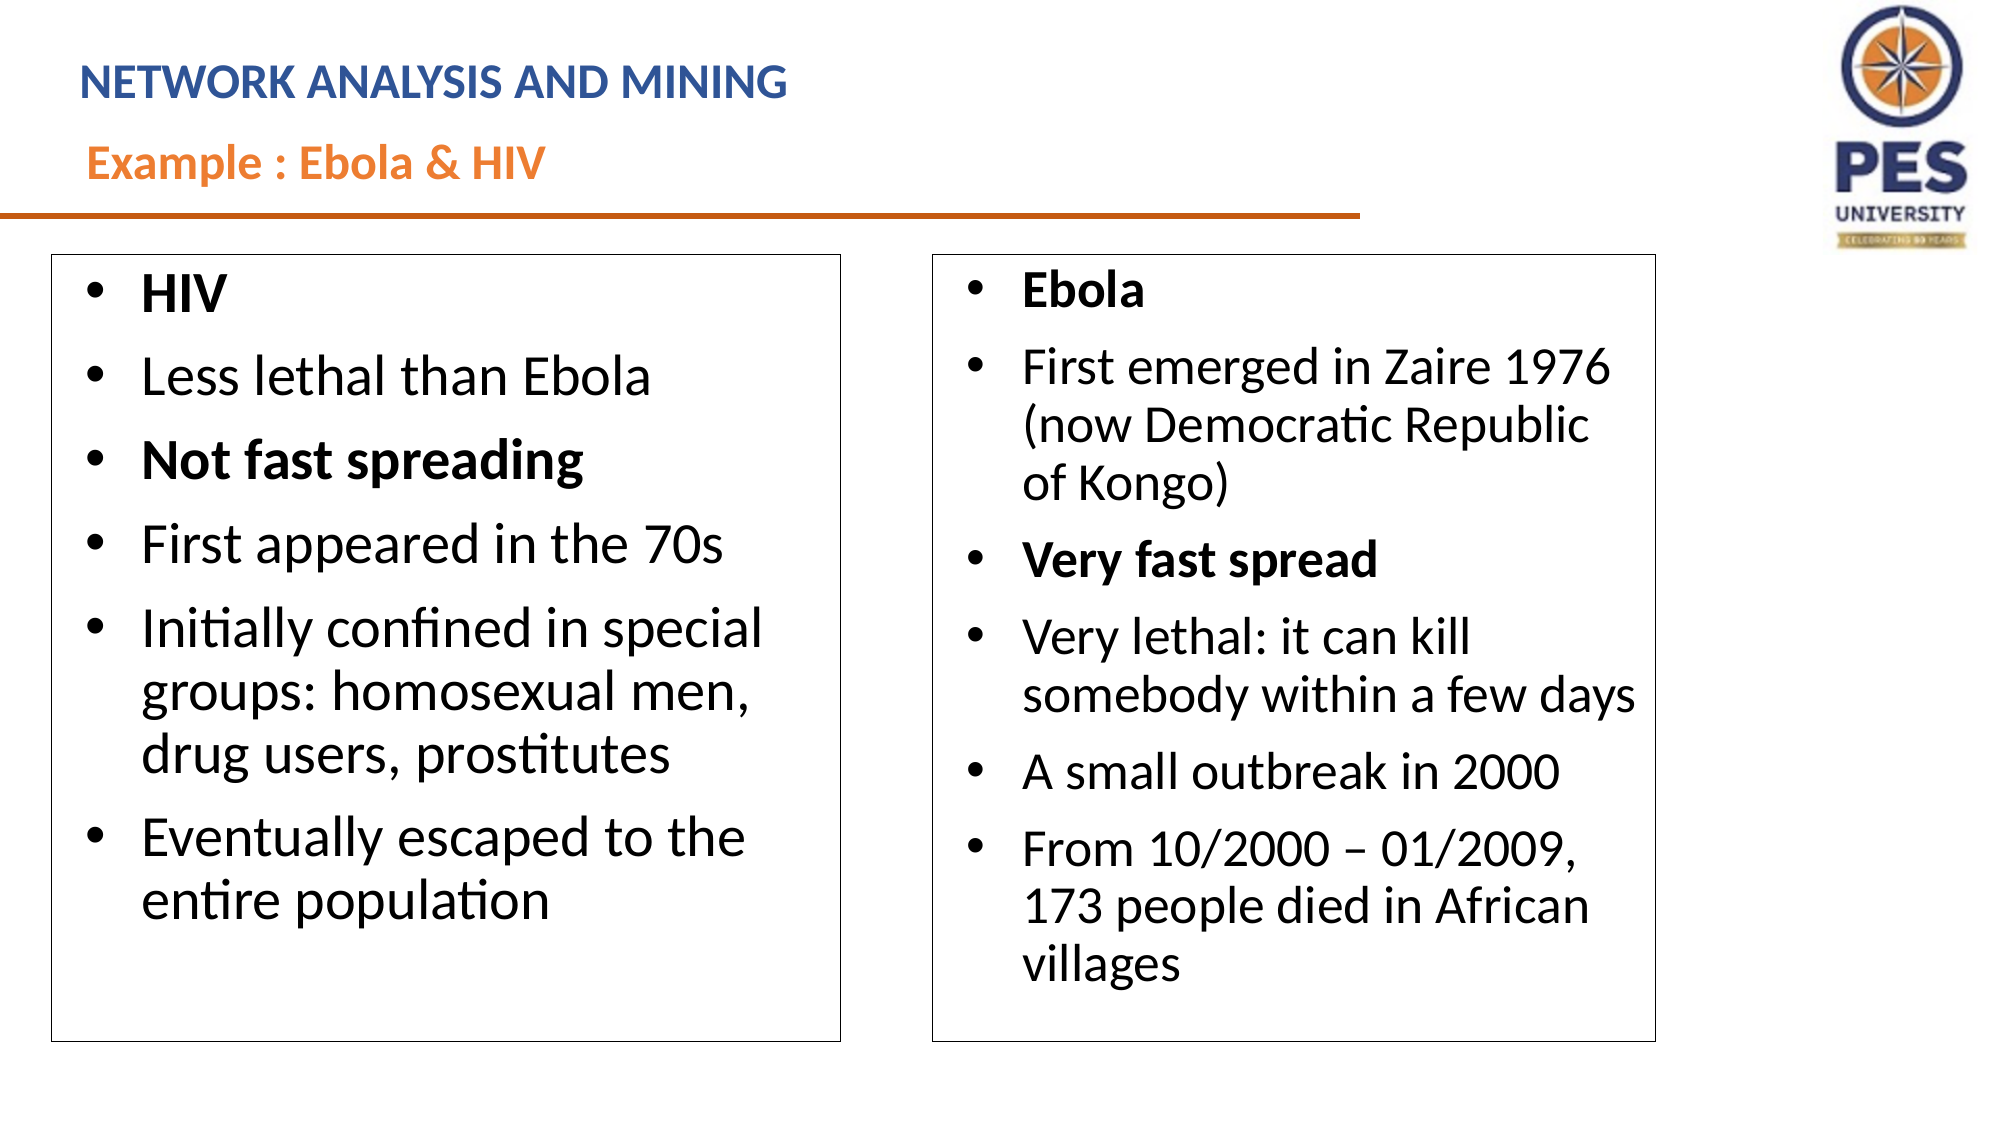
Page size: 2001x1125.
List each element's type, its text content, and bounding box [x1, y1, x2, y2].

picture [1799, 0, 2000, 257]
list HIV Less lethal than Ebola Not fast spreading First appeared in the 70s Initially confined in special groups: homosexual men, drug users, prostitutes Eventually escaped to the entire population [51, 254, 841, 1042]
text_box Example : Ebola & HIV [71, 122, 1384, 198]
text_box NETWORK ANALYSIS AND MINING [64, 41, 1295, 117]
text_box Ebola First emerged in Zaire 1976 (now Democratic Republic of Kongo) Very fast spread Very lethal: it can kill somebody within a few days A small outbreak in 2000 From 10/2000 – 01/2009, 173 people died in African villages [932, 254, 1656, 1042]
